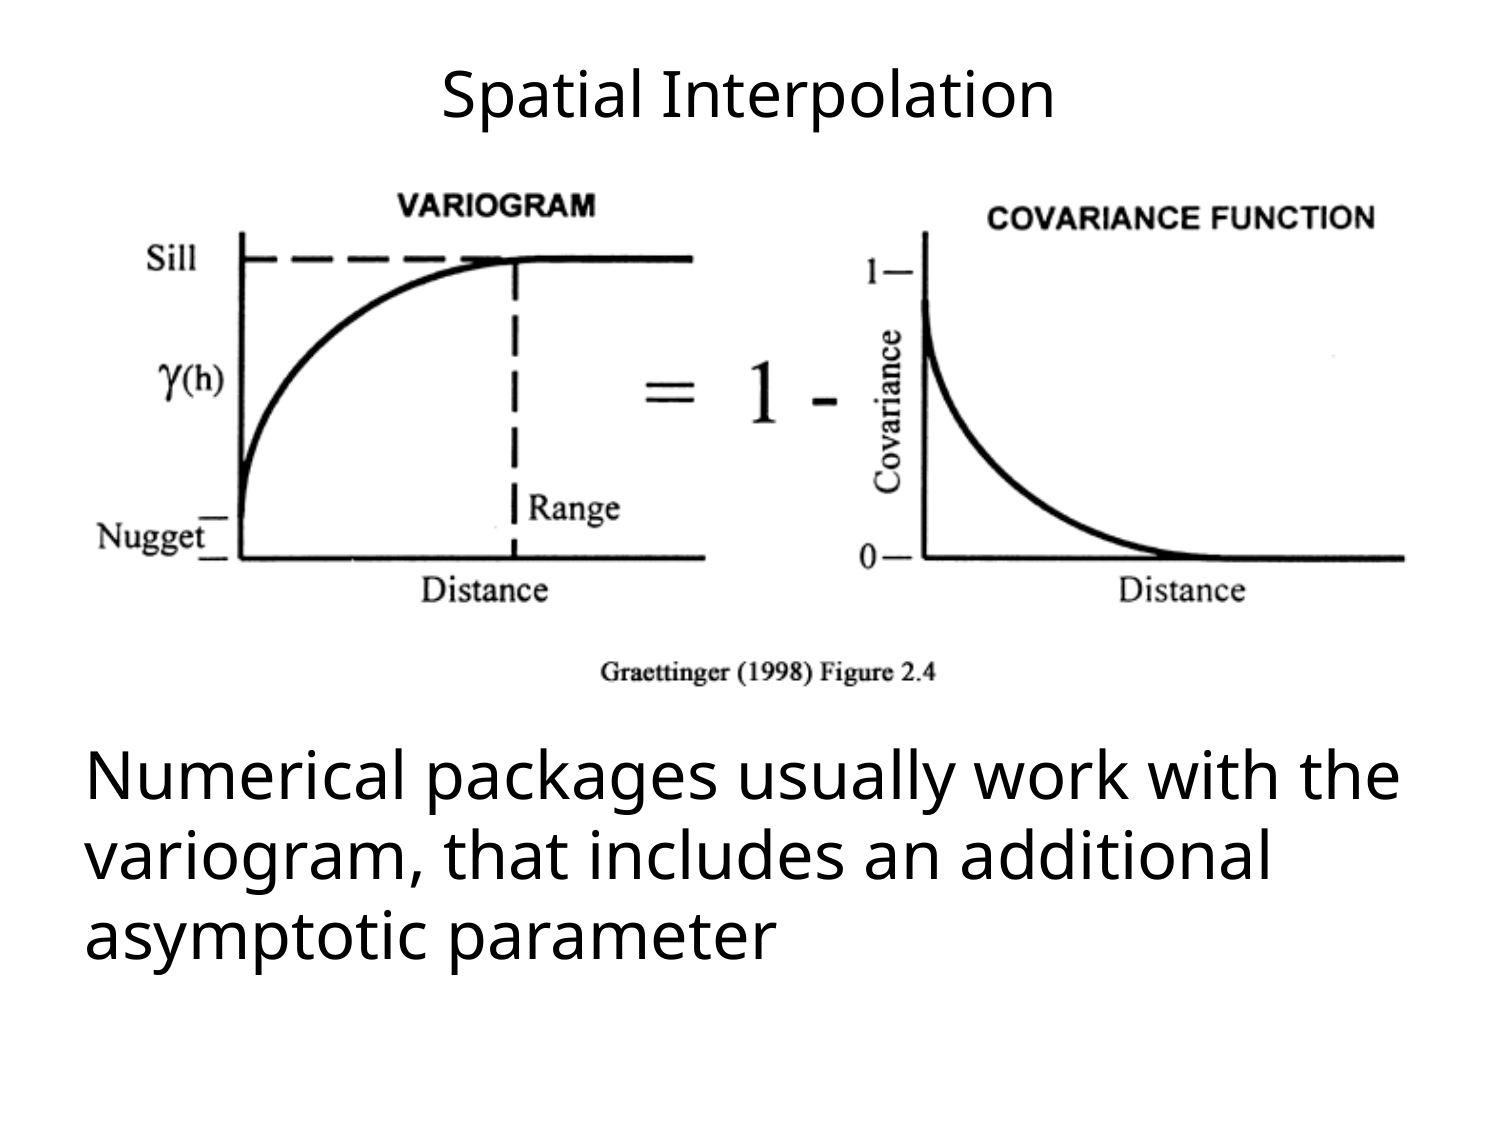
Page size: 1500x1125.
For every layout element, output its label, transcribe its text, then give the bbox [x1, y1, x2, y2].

picture [72, 174, 1443, 701]
text_box Spatial Interpolation [74, 45, 1425, 138]
list Numerical packages usually work with the variogram, that includes an additional asymptotic parameter [69, 725, 1463, 1050]
